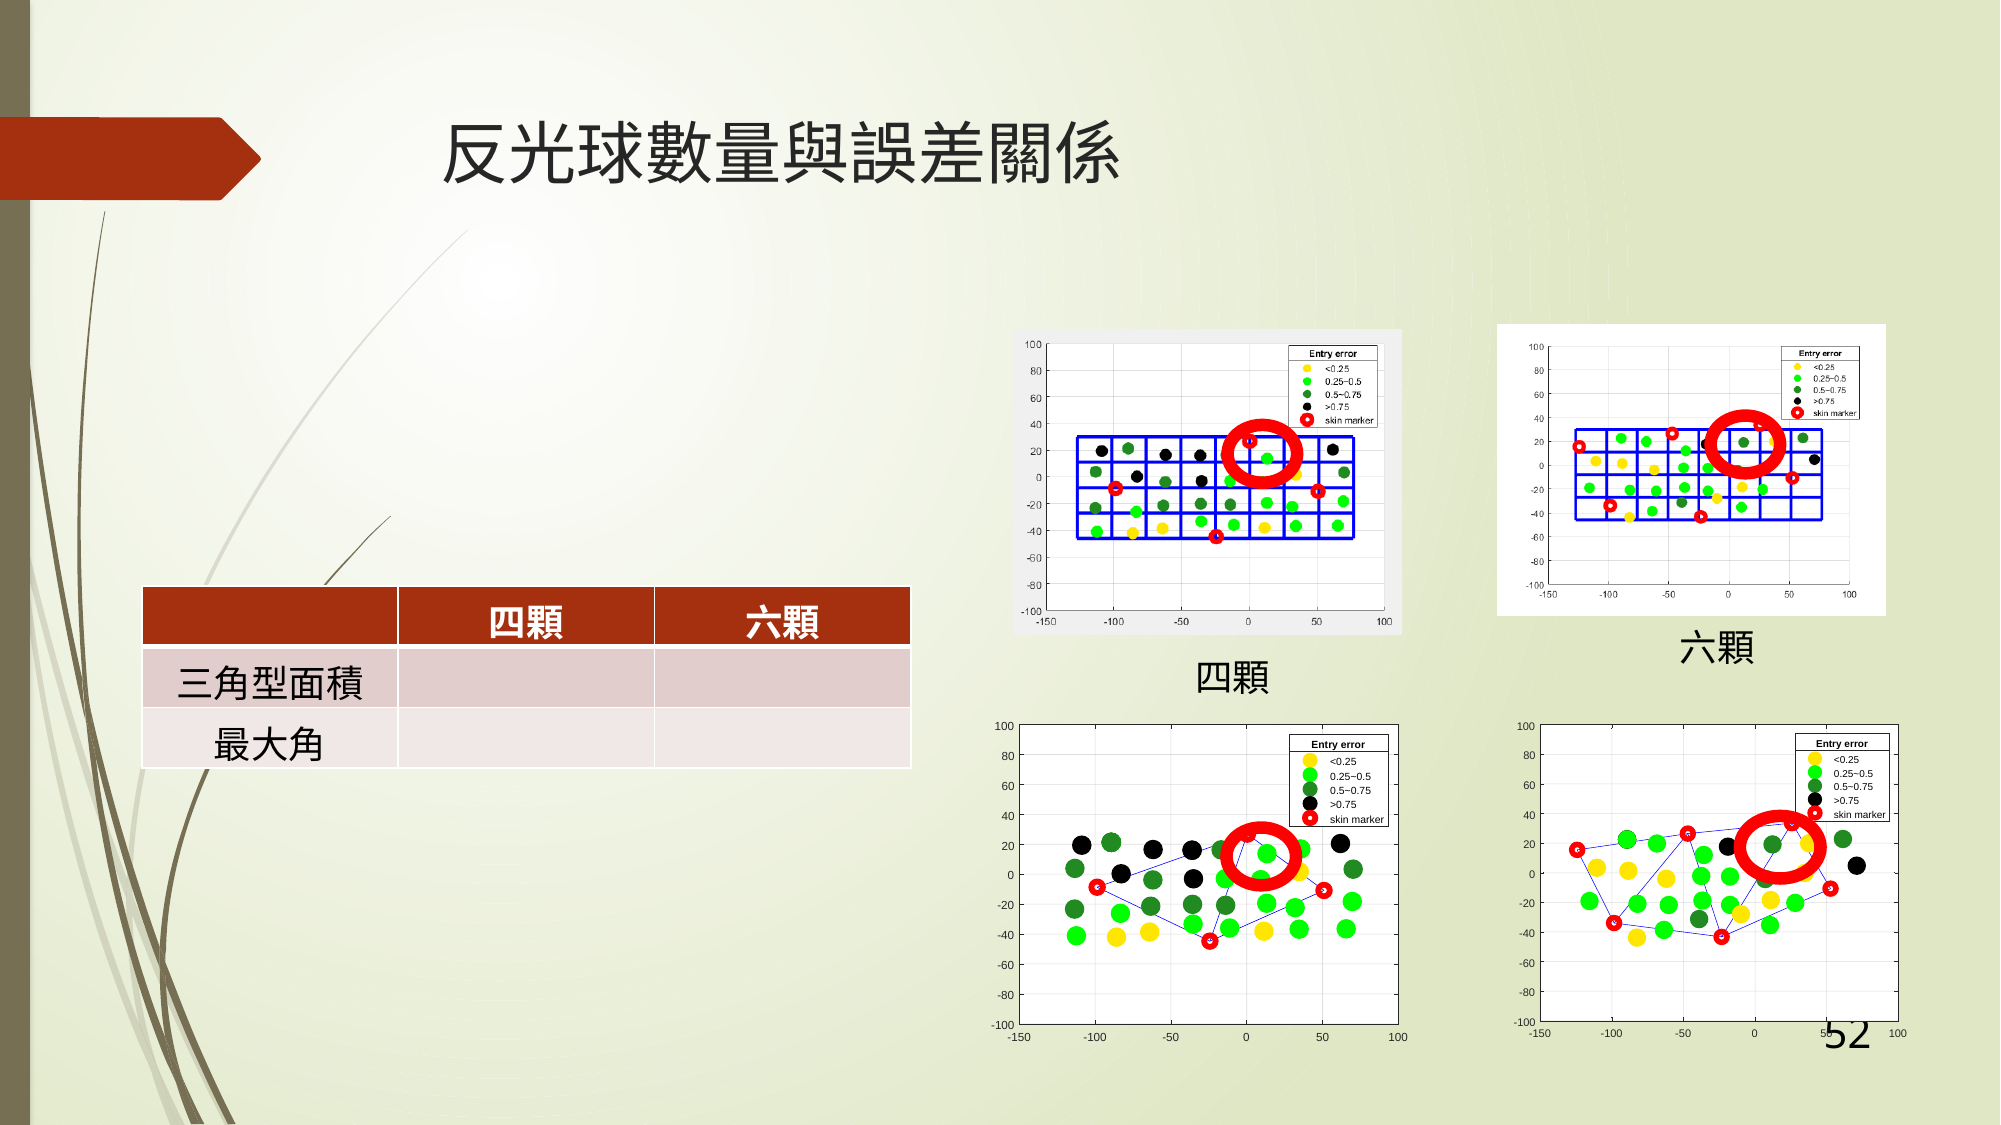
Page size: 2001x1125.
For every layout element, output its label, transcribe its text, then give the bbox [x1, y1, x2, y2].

text_box 六顆 [1664, 625, 1781, 677]
picture [955, 697, 1444, 1064]
picture [1497, 324, 1887, 617]
picture [1479, 697, 1942, 1060]
text_box 四顆 [1180, 646, 1296, 696]
picture [1012, 328, 1402, 636]
title 反光球數量與誤差關係 [425, 102, 1166, 267]
